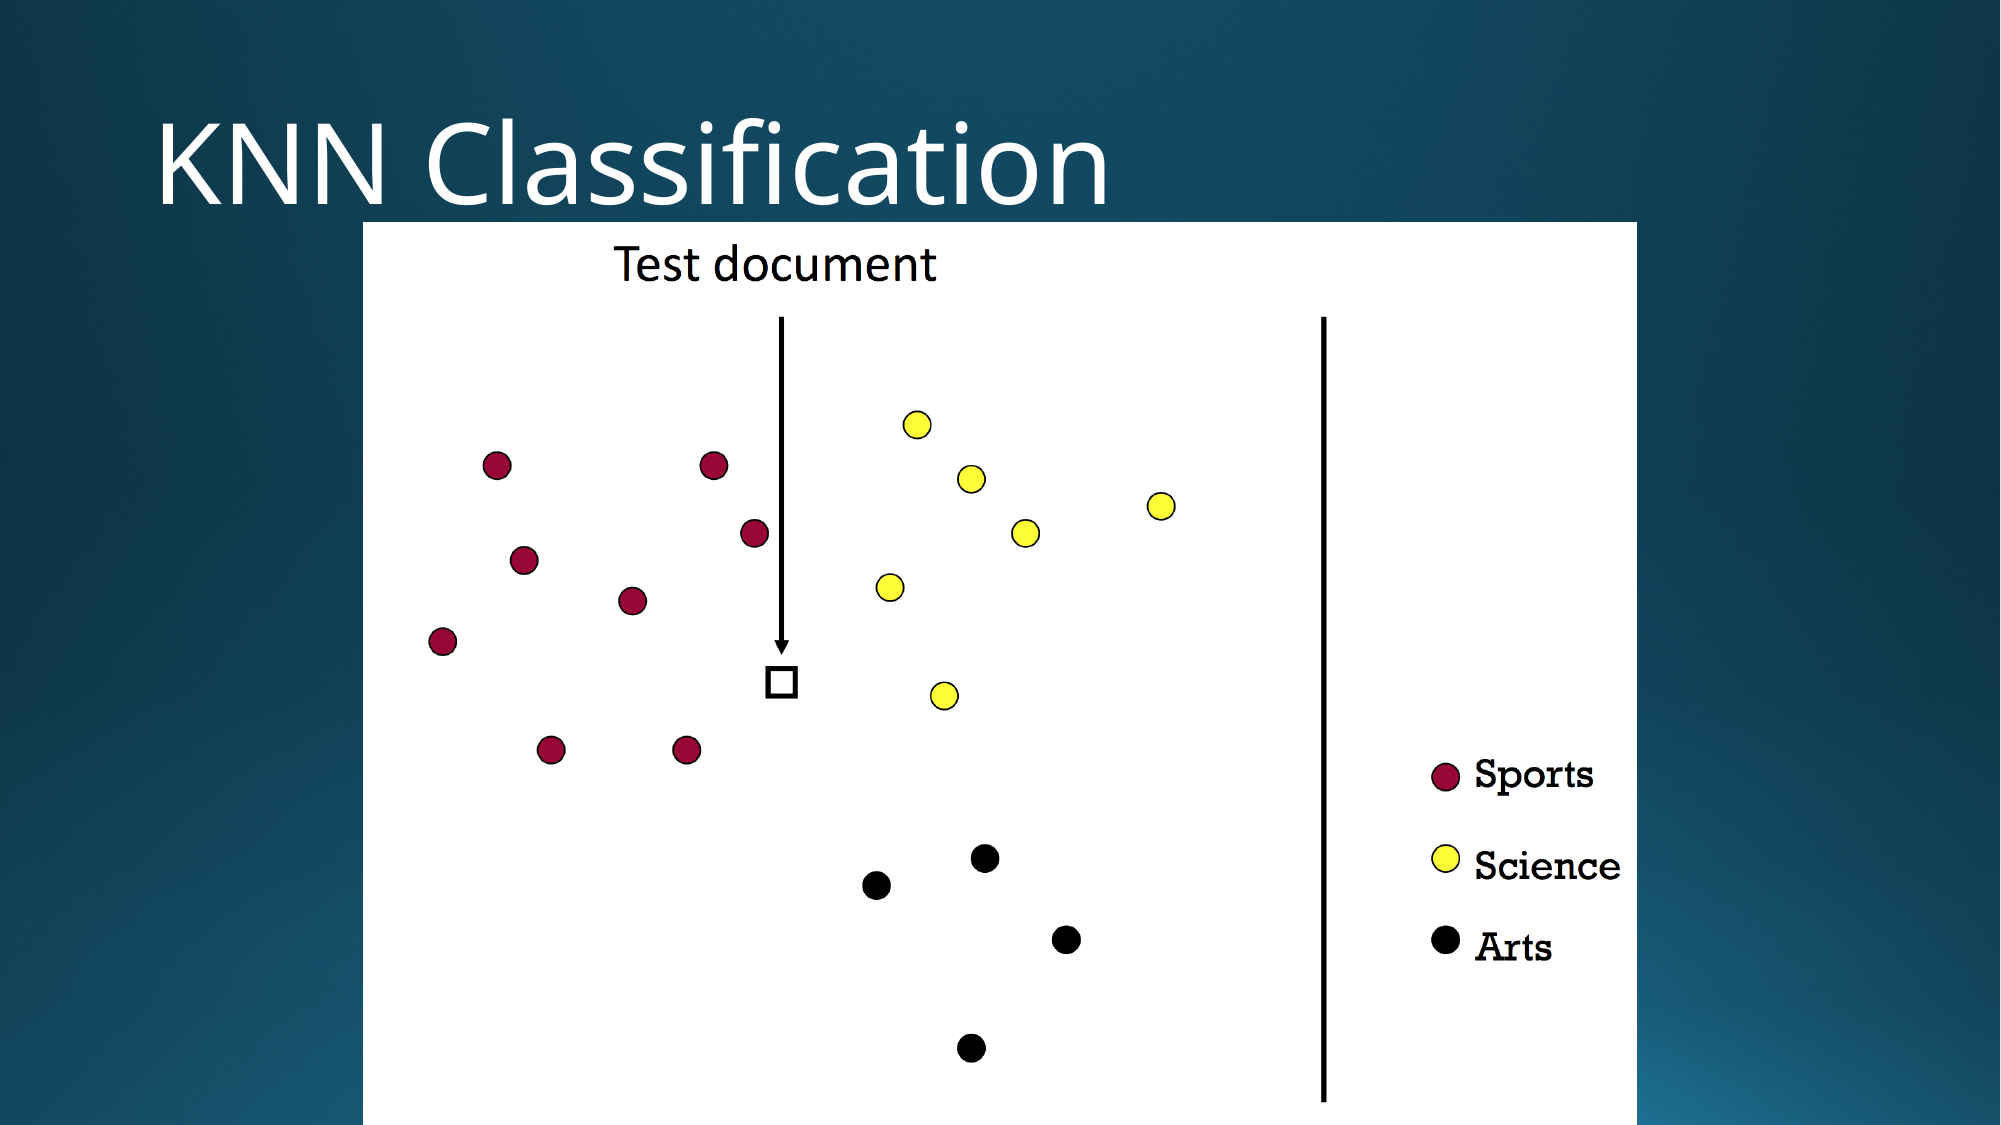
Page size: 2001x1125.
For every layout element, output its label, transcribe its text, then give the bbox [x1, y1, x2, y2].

title KNN Classification [137, 59, 1863, 278]
picture [0, 0, 2001, 1125]
